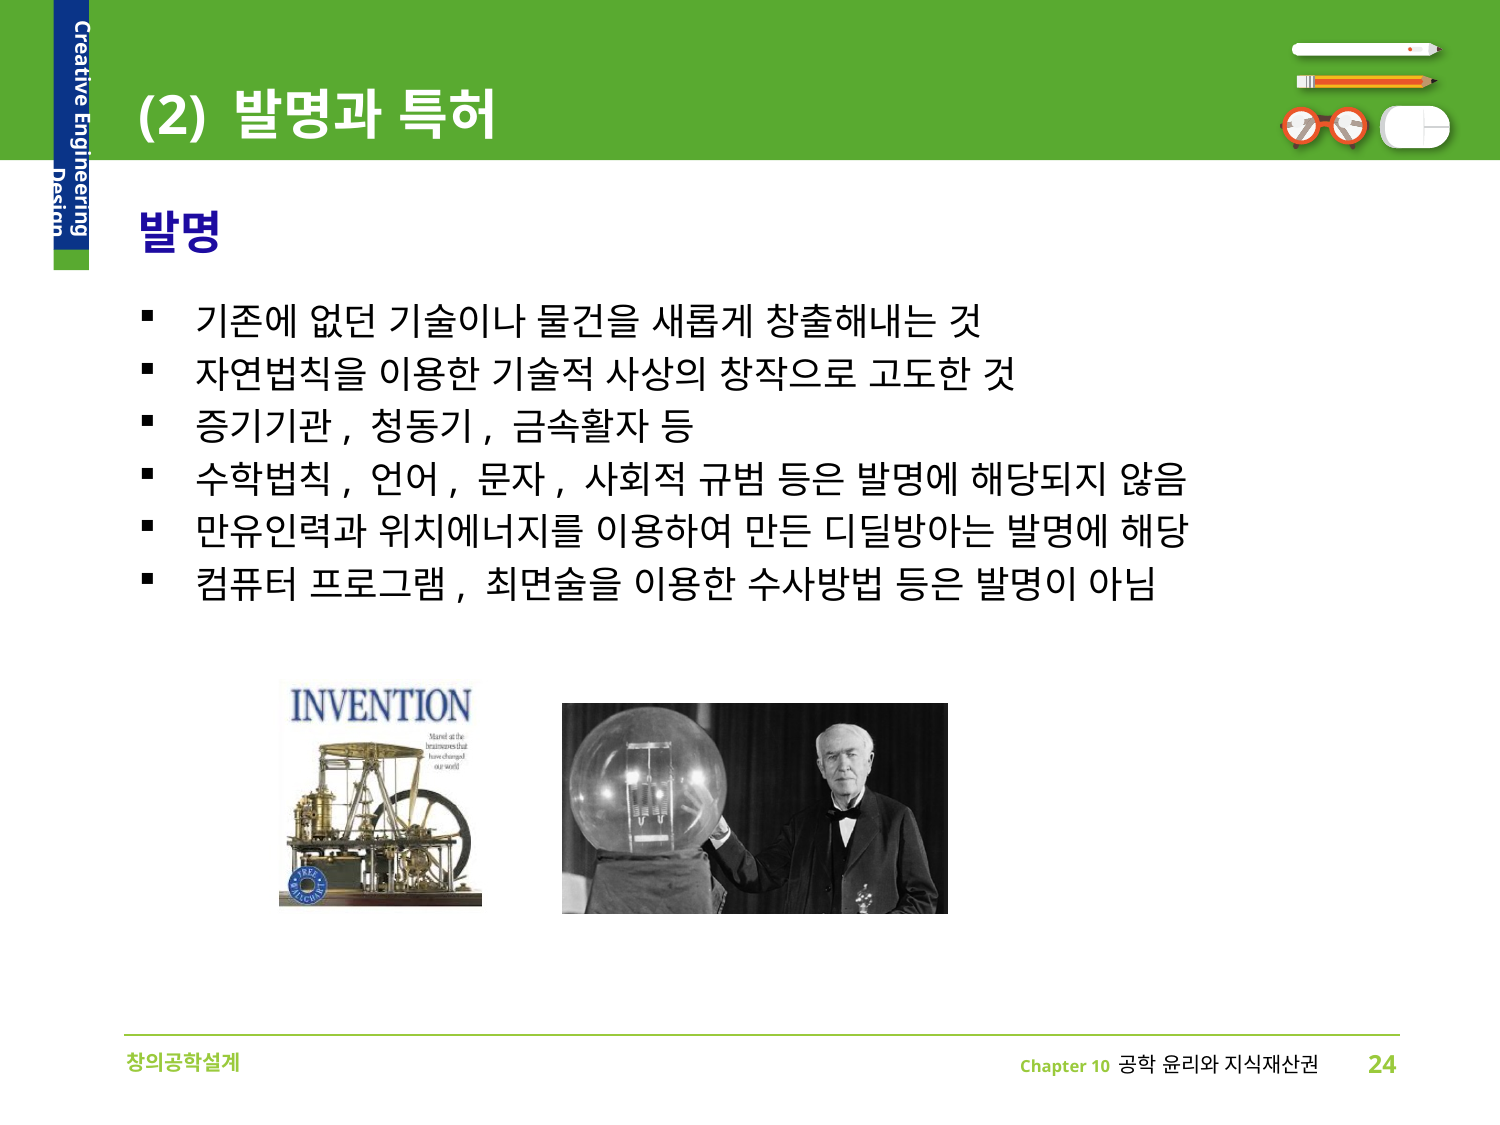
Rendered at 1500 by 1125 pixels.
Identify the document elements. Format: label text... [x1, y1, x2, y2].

title (2) 발명과 특허 [123, 75, 1400, 159]
picture [562, 702, 949, 915]
list 발명 [123, 196, 1400, 290]
text_box [0, 0, 1500, 75]
list 기존에 없던 기술이나 물건을 새롭게 창출해내는 것 자연법칙을 이용한 기술적 사상의 창작으로 고도한 것 증기기관, 청동기, 금속활자 등 수학법칙, 언어, 문자, 사회적 규범 등은 발명에 해당되지 않음 만유인력과 위치에너지를 이용하여 만든 디딜방아는 발명에 해당 컴퓨터 프로그램, 최면술을 이용한 수사방법 등은 발명이 아님 [123, 290, 1400, 882]
picture [269, 679, 488, 915]
